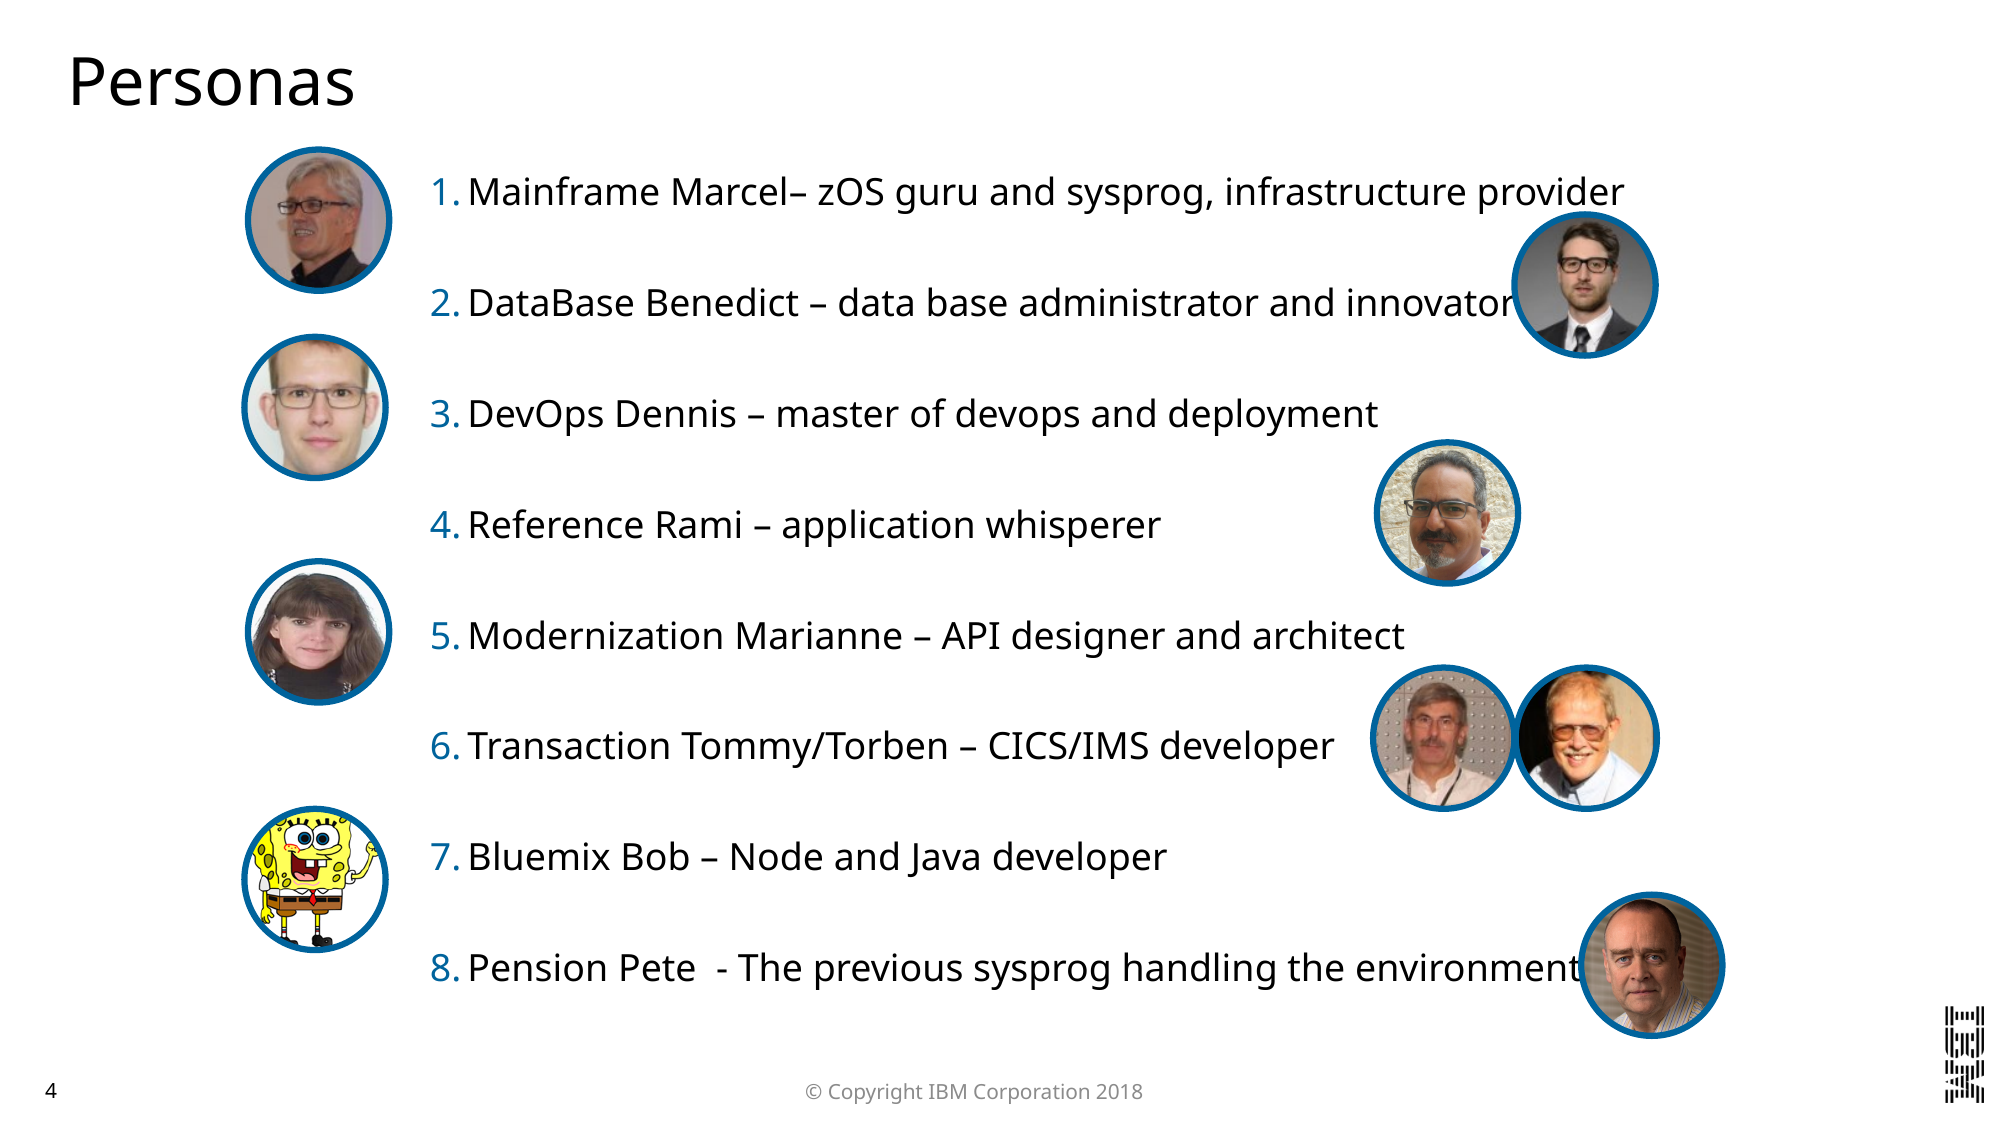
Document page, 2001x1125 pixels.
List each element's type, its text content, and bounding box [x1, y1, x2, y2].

title Personas [52, 31, 1948, 201]
footer © Copyright IBM Corporation 2018 [132, 1062, 1821, 1123]
text_box [247, 561, 390, 703]
text_box [1514, 214, 1656, 356]
text_box [1581, 894, 1723, 1036]
text_box [1376, 442, 1519, 584]
text_box [247, 149, 390, 291]
text_box [1373, 667, 1515, 809]
text_box [244, 808, 386, 951]
picture [1946, 1007, 1984, 1102]
list Mainframe Marcel– zOS guru and sysprog, infrastructure provider DataBase Benedict – data base administrator and innovator DevOps Dennis – master of devops and deployment Reference Rami – application whisperer Modernization Marianne – API designer and architect Transaction Tommy/Torben – CICS/IMS developer Bluemix Bob – Node and Java developer Pension Pete - The previous sysprog handling the environment [414, 115, 1732, 849]
text_box [1515, 667, 1657, 809]
text_box [244, 336, 386, 479]
